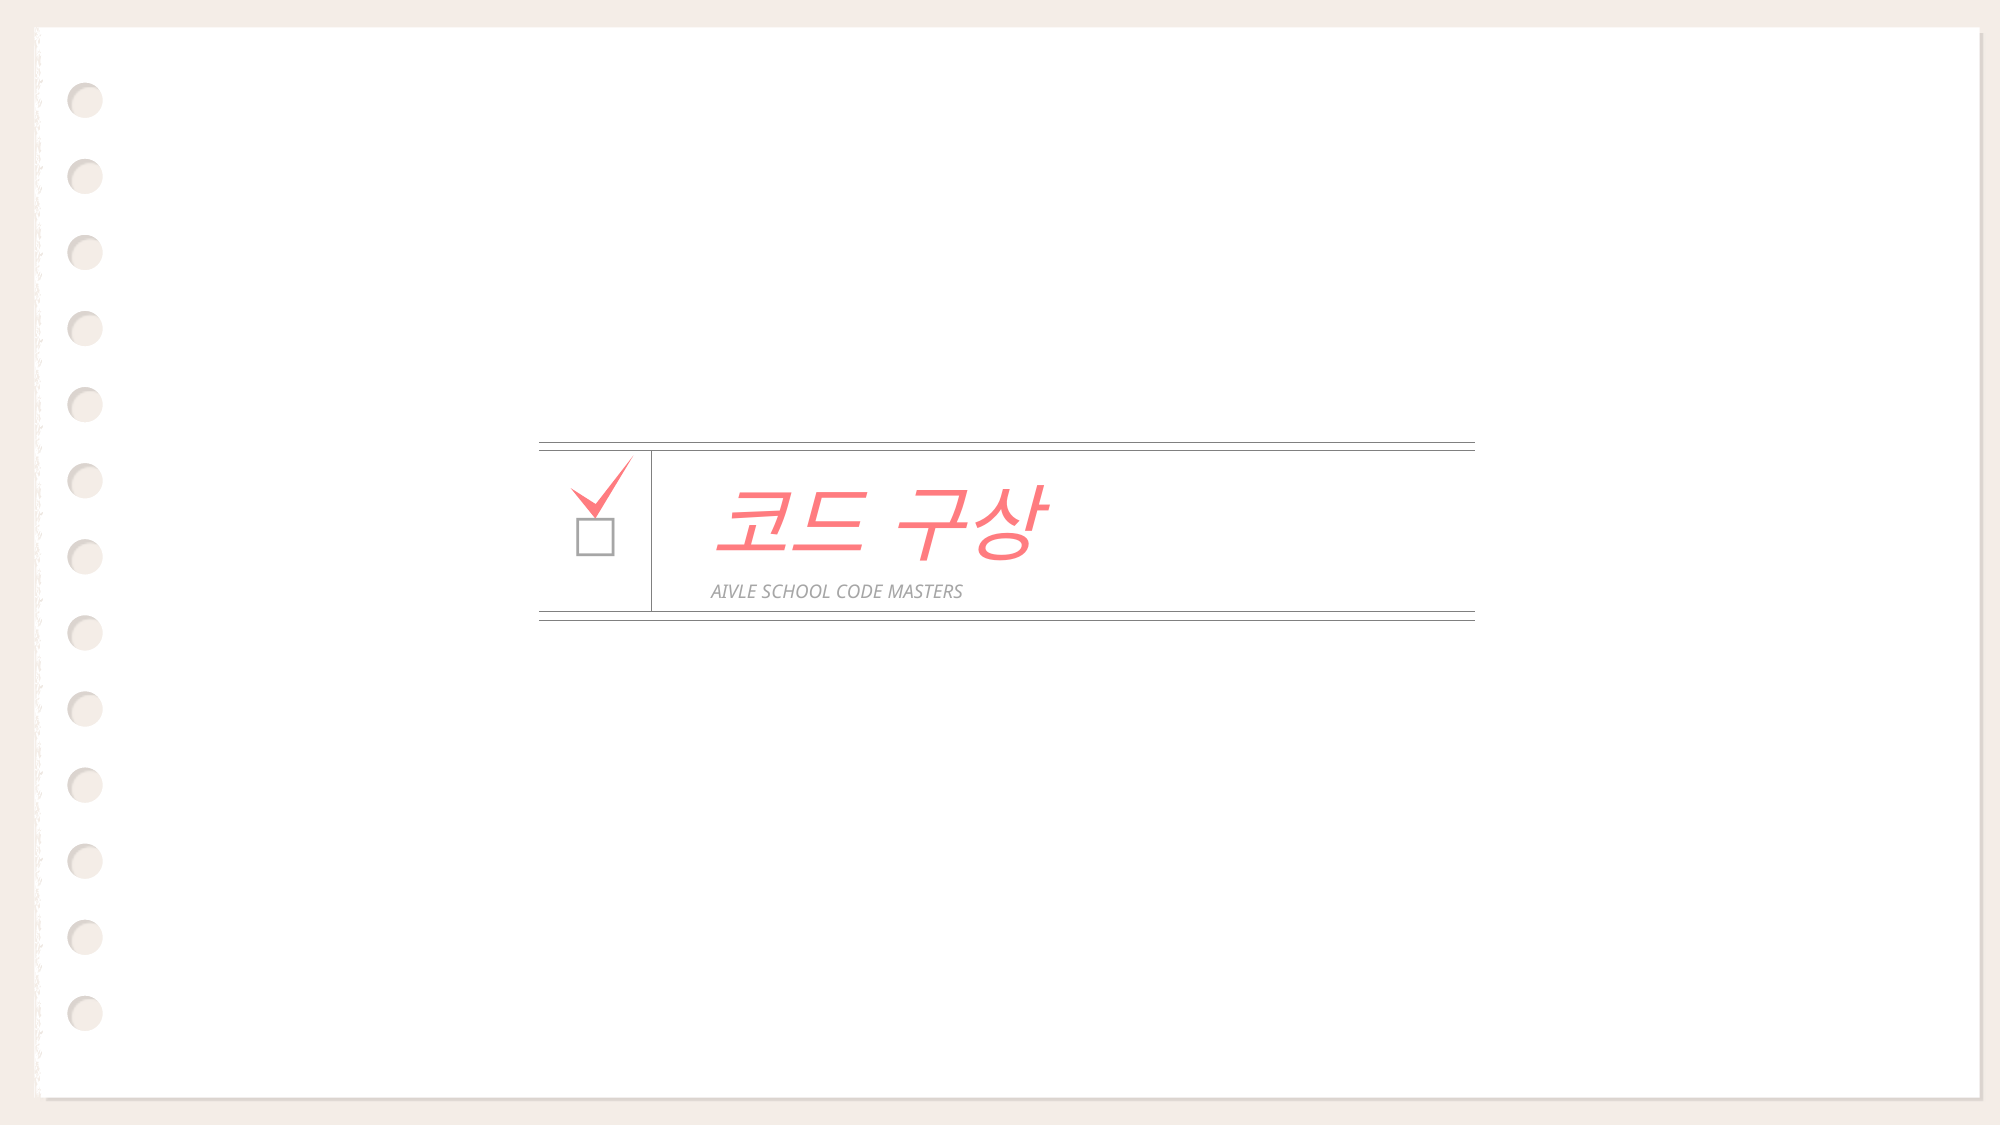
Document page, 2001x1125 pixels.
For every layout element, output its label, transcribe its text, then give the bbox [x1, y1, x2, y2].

table_cell [539, 612, 1475, 620]
table_cell 코드 구상 AIVLE SCHOOL CODE MASTERS [652, 451, 1475, 611]
table_header [539, 443, 1475, 450]
text_box [569, 455, 635, 521]
text_box [32, 25, 1981, 1099]
table_cell □ [539, 451, 651, 611]
